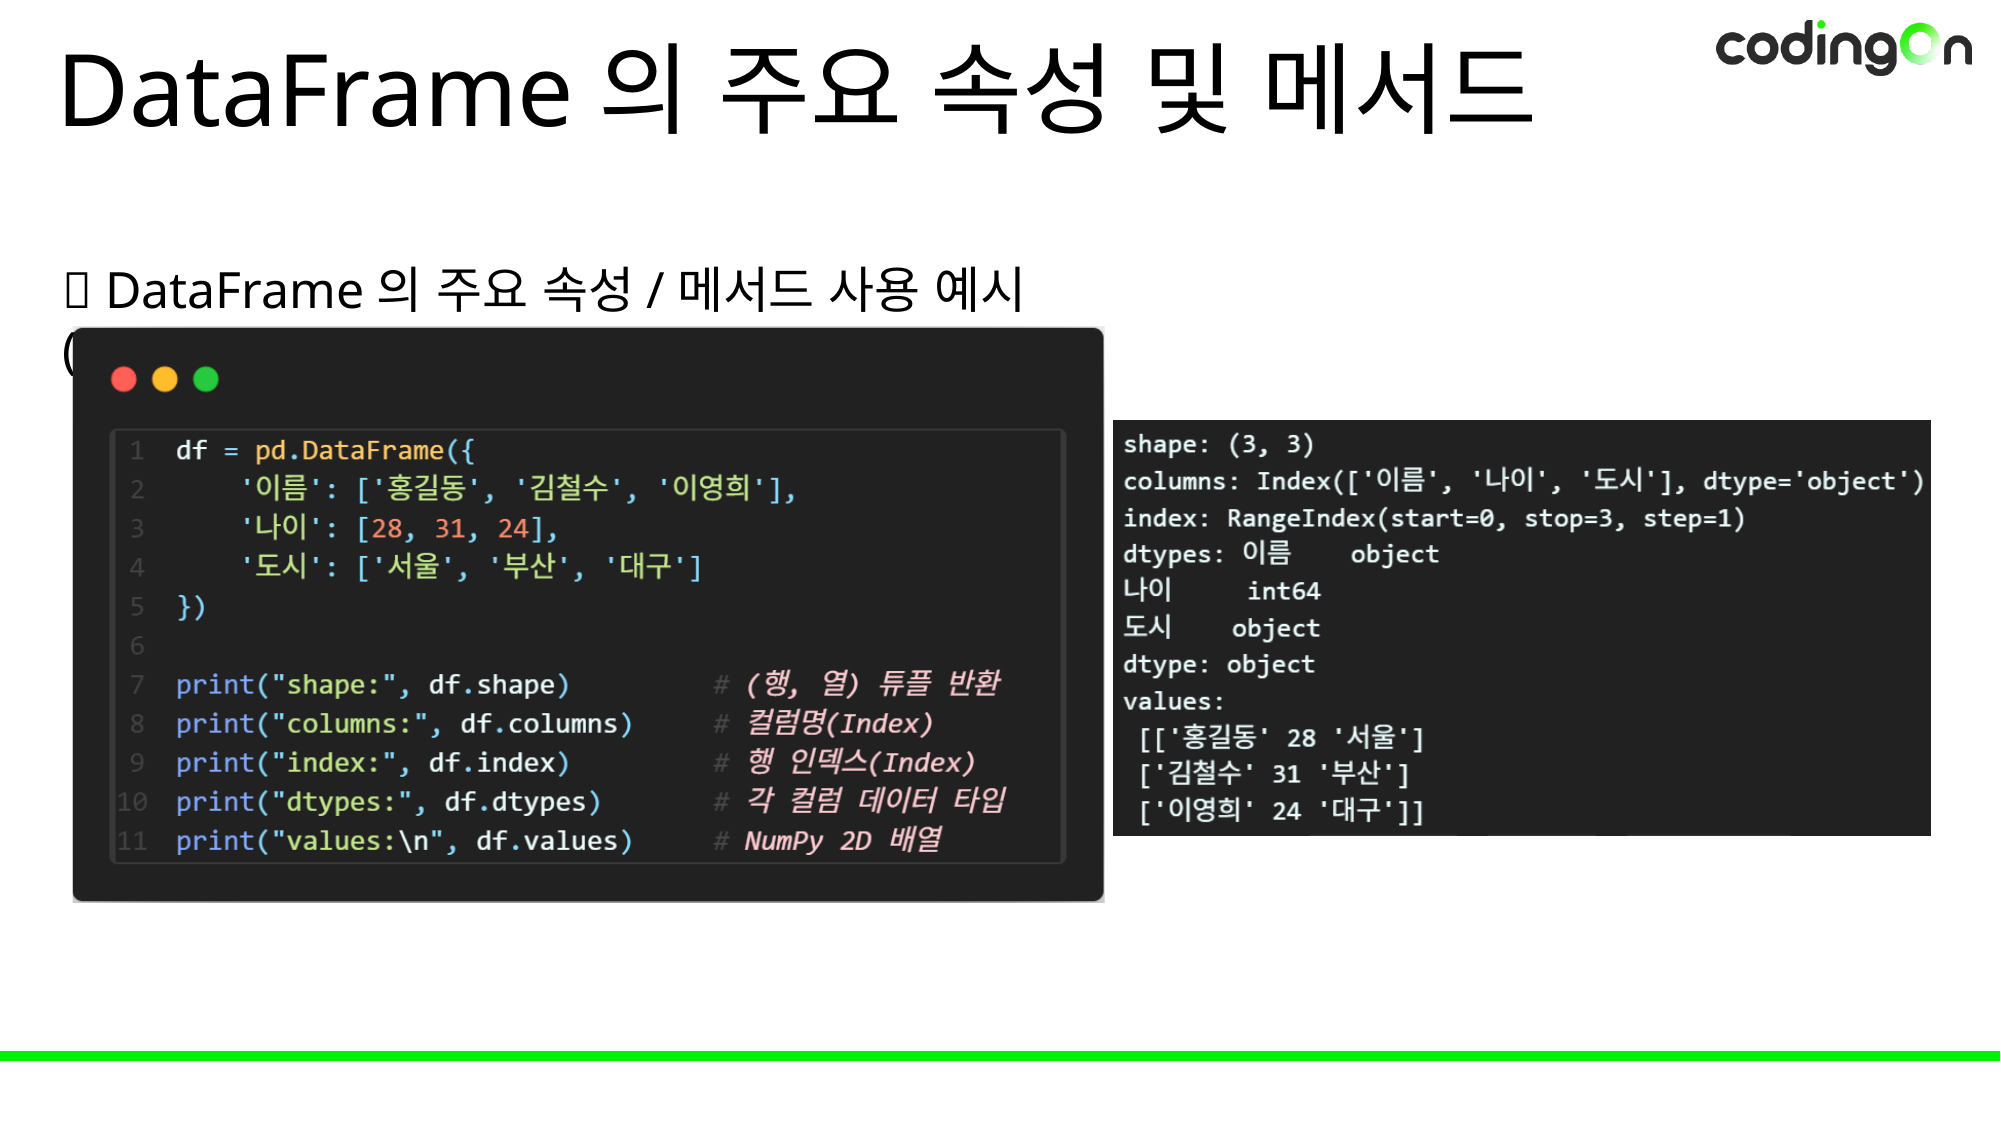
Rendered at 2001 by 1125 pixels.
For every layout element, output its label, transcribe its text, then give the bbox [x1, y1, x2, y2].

text_box ✅ DataFrame의 주요 속성/메서드 사용 예시(1) [47, 251, 1057, 386]
picture [1767, 20, 1972, 76]
picture [72, 326, 1105, 903]
title DataFrame의 주요 속성 및 메서드 [41, 0, 1767, 188]
picture [1113, 420, 1931, 836]
